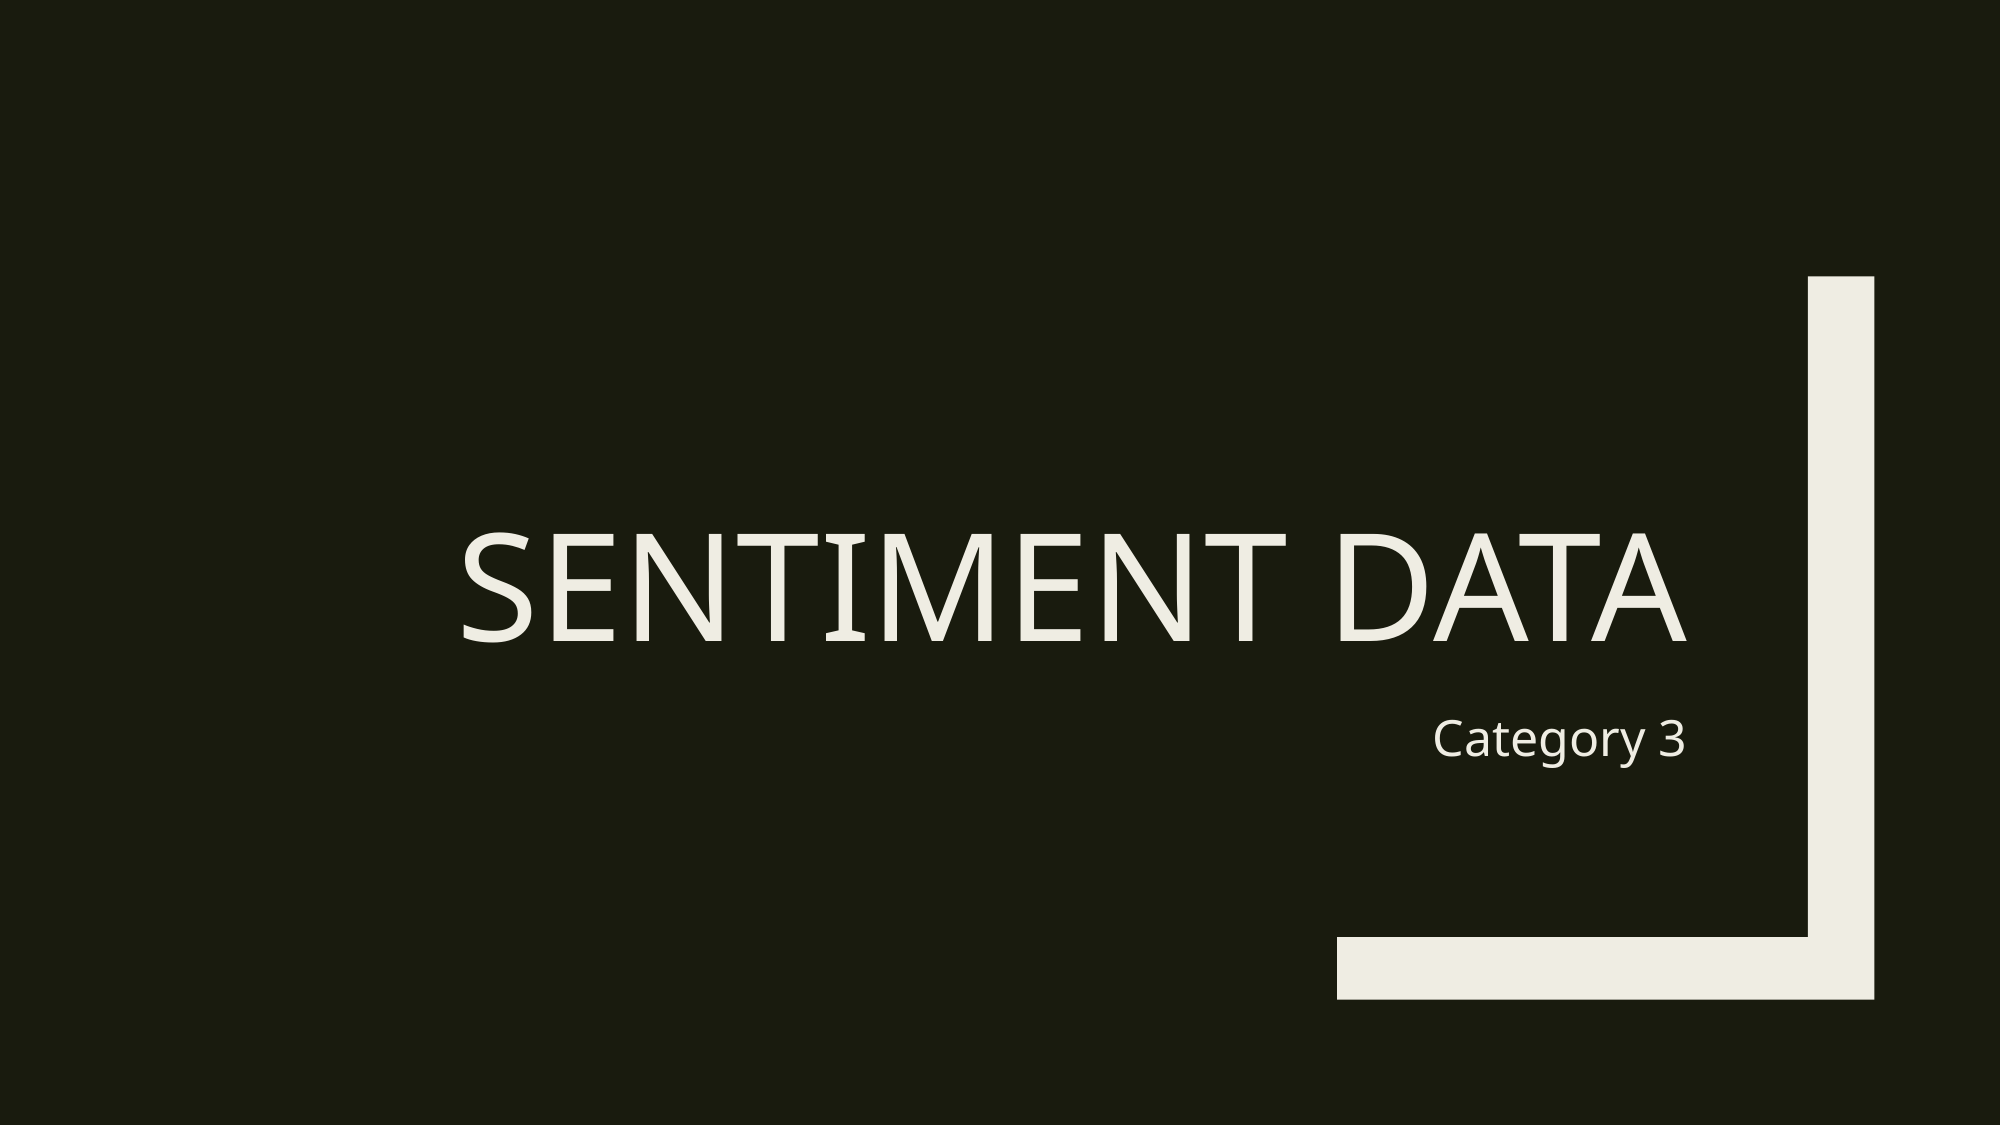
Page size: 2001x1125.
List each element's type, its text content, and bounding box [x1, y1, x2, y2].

title Sentiment Data [125, 213, 1703, 682]
list Category 3 [125, 691, 1703, 880]
